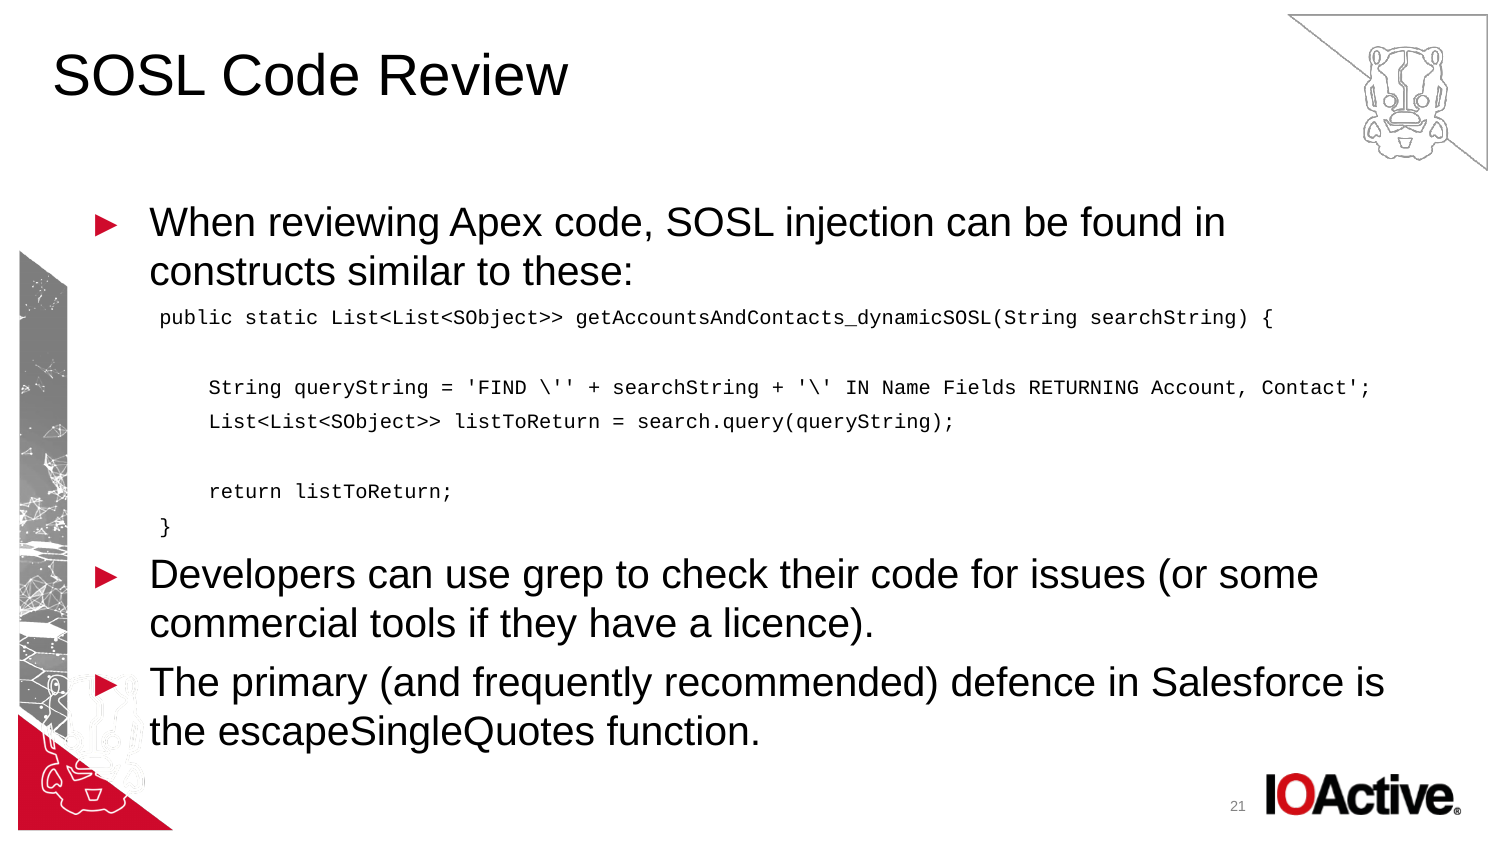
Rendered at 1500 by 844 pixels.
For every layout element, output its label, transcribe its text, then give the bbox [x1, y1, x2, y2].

picture [1263, 769, 1464, 820]
list When reviewing Apex code, SOSL injection can be found in constructs similar to these: public static List<List<SObject>> getAccountsAndContacts_dynamicSOSL(String searchString) { String queryString = 'FIND \'' + searchString + '\' IN Name Fields RETURNING Account, Contact'; List<List<SObject>> listToReturn = search.query(queryString); return listToReturn; } Developers can use grep to check their code for issues (or some commercial tools if they have a licence). The primary (and frequently recommended) defence in Salesforce is the escapeSingleQuotes function. [80, 188, 1415, 762]
title SOSL Code Review [52, 46, 1354, 185]
picture [1287, 13, 1488, 171]
picture [17, 673, 173, 831]
